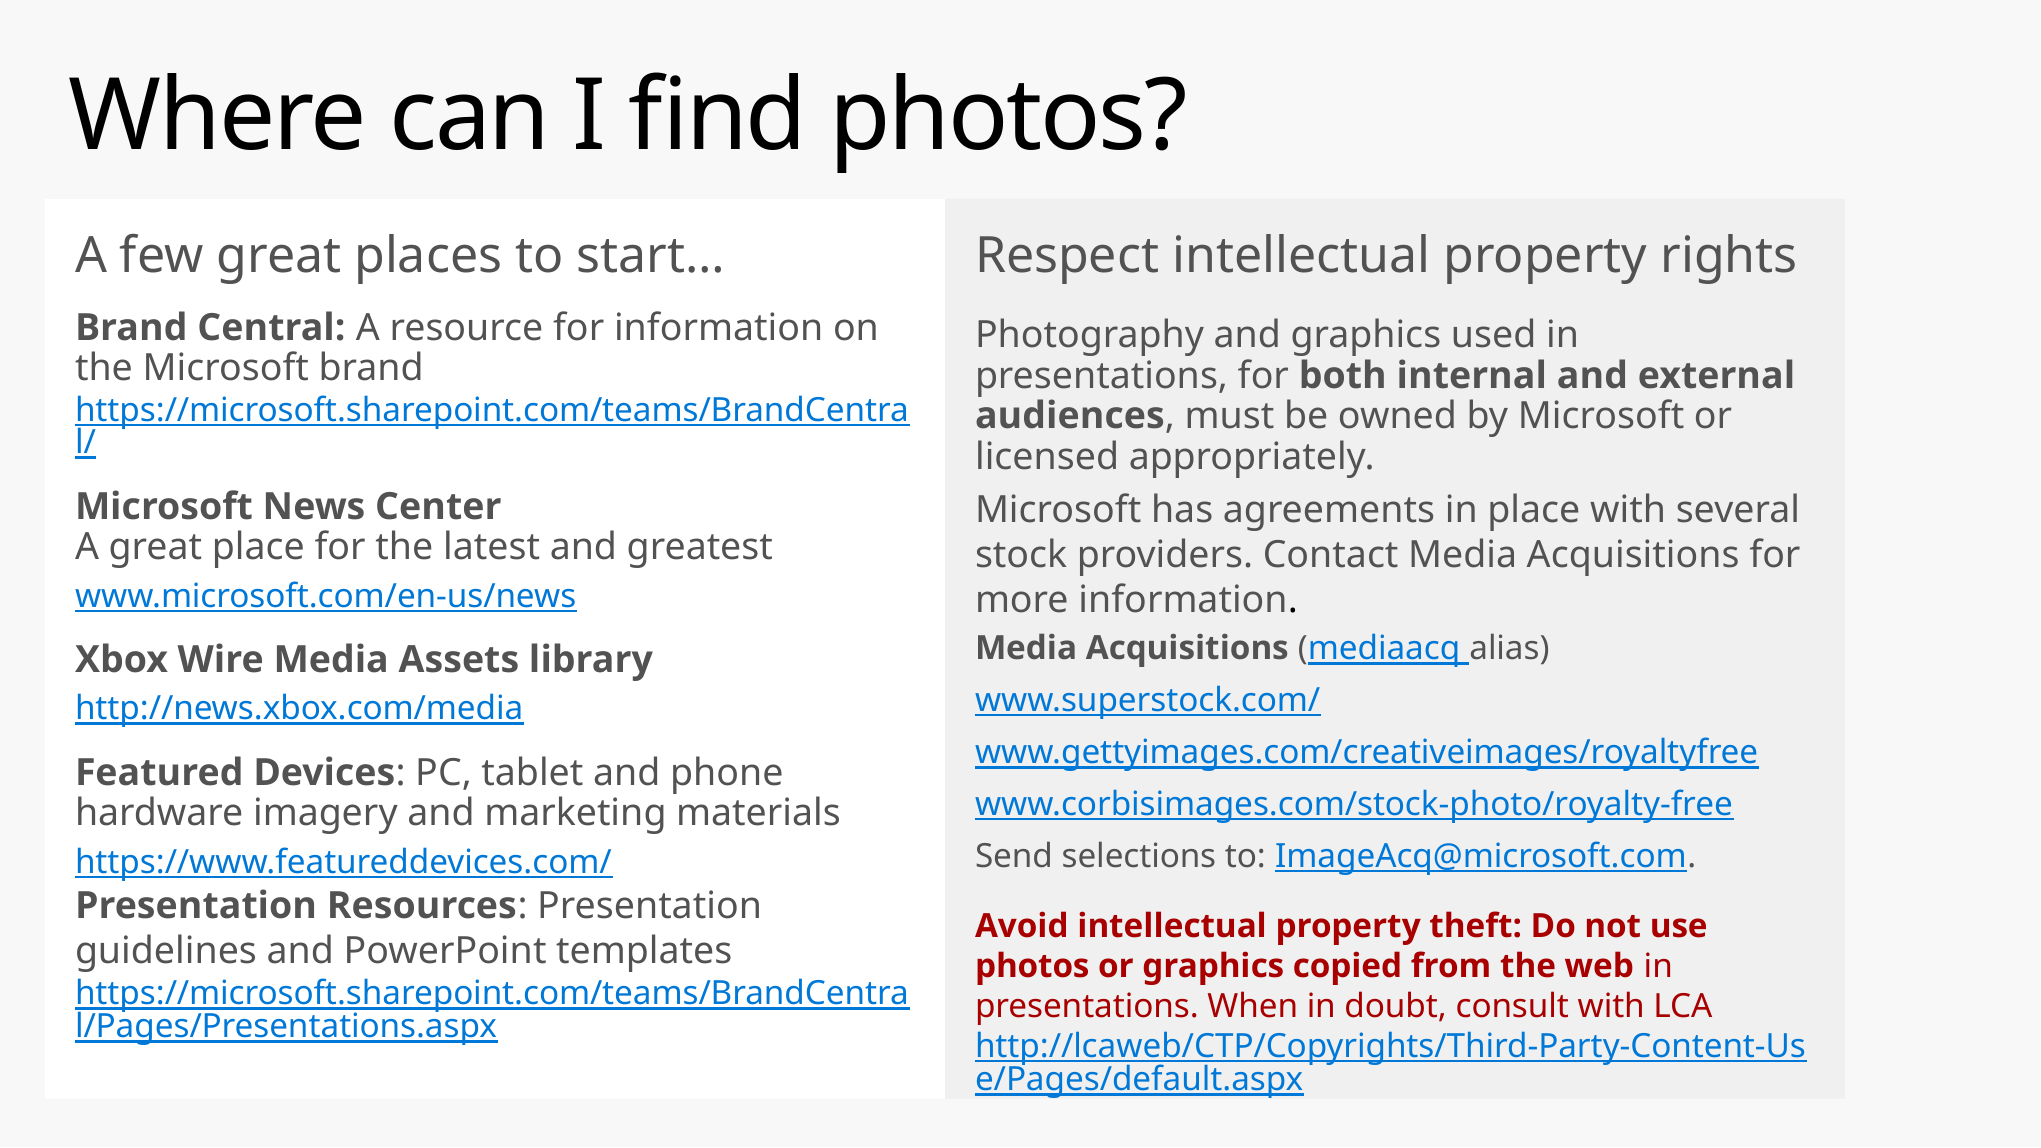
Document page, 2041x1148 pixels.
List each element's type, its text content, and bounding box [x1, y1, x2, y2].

title Where can I find photos? [45, 48, 1996, 199]
text_box A few great places to start… Brand Central: A resource for information on the Microsoft brand https://microsoft.sharepoint.com/teams/BrandCentral/ Microsoft News Center A great place for the latest and greatest www.microsoft.com/en-us/news Xbox Wire Media Assets library http://news.xbox.com/media Featured Devices: PC, tablet and phone hardware imagery and marketing materials https://www.featureddevices.com/ Presentation Resources: Presentation guidelines and PowerPoint templates https://microsoft.sharepoint.com/teams/BrandCentral/Pages/Presentations.aspx [45, 198, 945, 1099]
text_box Respect intellectual property rights Photography and graphics used in presentations, for both internal and external audiences, must be owned by Microsoft or licensed appropriately. Microsoft has agreements in place with several stock providers. Contact Media Acquisitions for more information. Media Acquisitions (mediaacq alias) www.superstock.com/ www.gettyimages.com/creativeimages/royaltyfree www.corbisimages.com/stock-photo/royalty-free Send selections to: ImageAcq@microsoft.com. Avoid intellectual property theft: Do not use photos or graphics copied from the web in presentations. When in doubt, consult with LCA http://lcaweb/CTP/Copyrights/Third-Party-Content-Use/Pages/default.aspx [945, 198, 1845, 1099]
